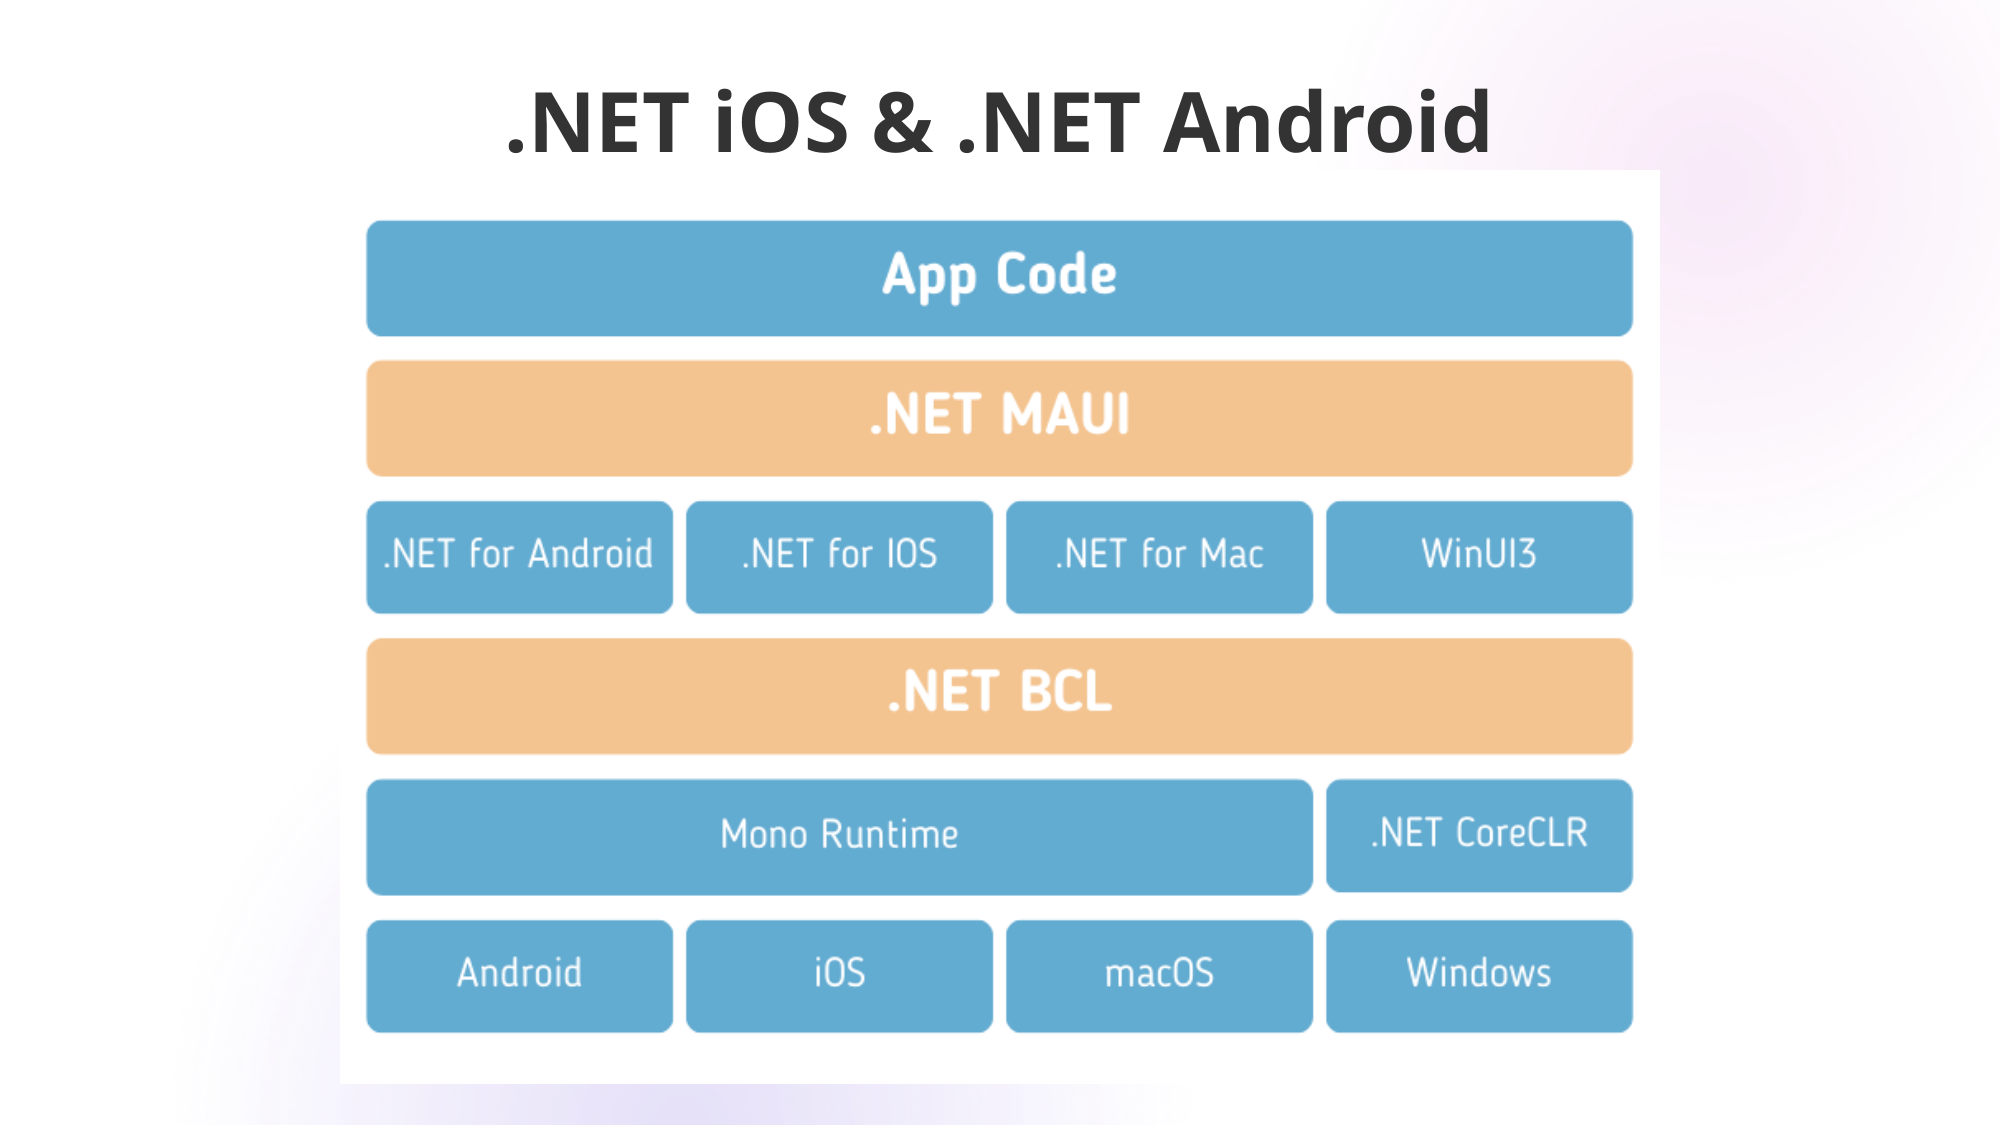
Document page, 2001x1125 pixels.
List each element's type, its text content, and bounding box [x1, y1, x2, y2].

title .NET iOS & .NET Android [96, 69, 1904, 171]
picture [120, 0, 2000, 1125]
